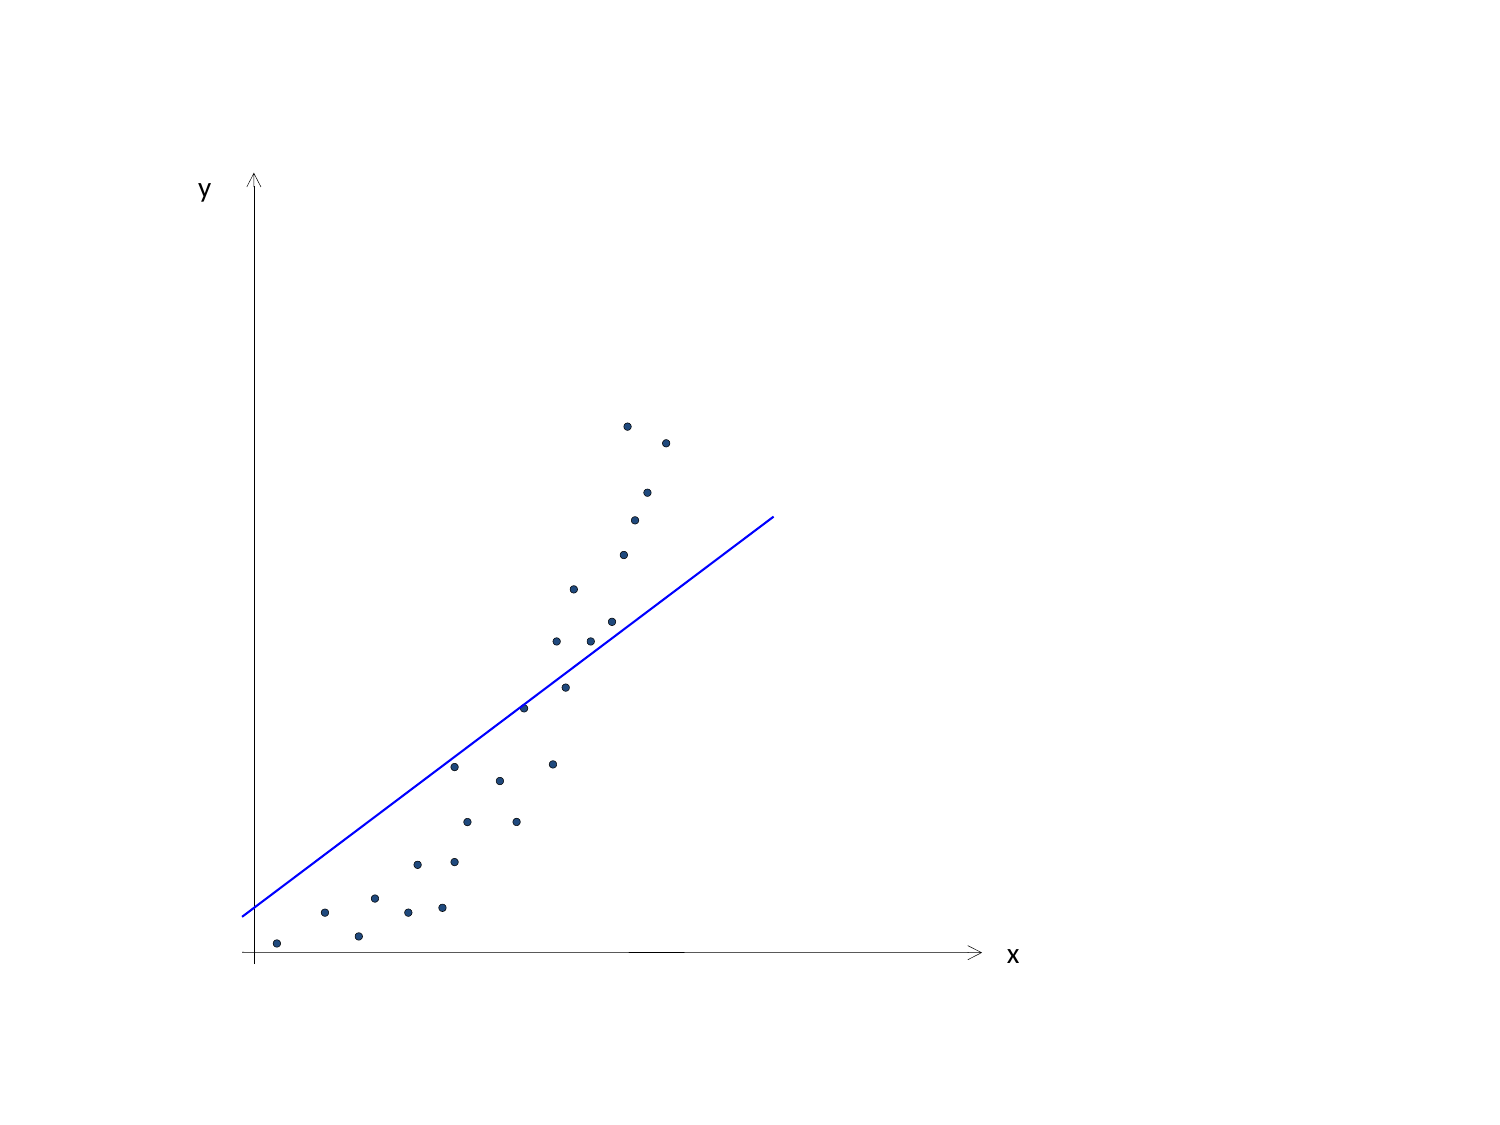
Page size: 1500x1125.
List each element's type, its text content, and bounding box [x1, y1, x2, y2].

text_box x [992, 926, 1035, 977]
text_box [641, 486, 654, 499]
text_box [241, 516, 774, 918]
text_box [621, 420, 634, 433]
text_box y [183, 160, 227, 211]
text_box [271, 937, 283, 950]
text_box [353, 930, 365, 943]
text_box [660, 437, 672, 450]
